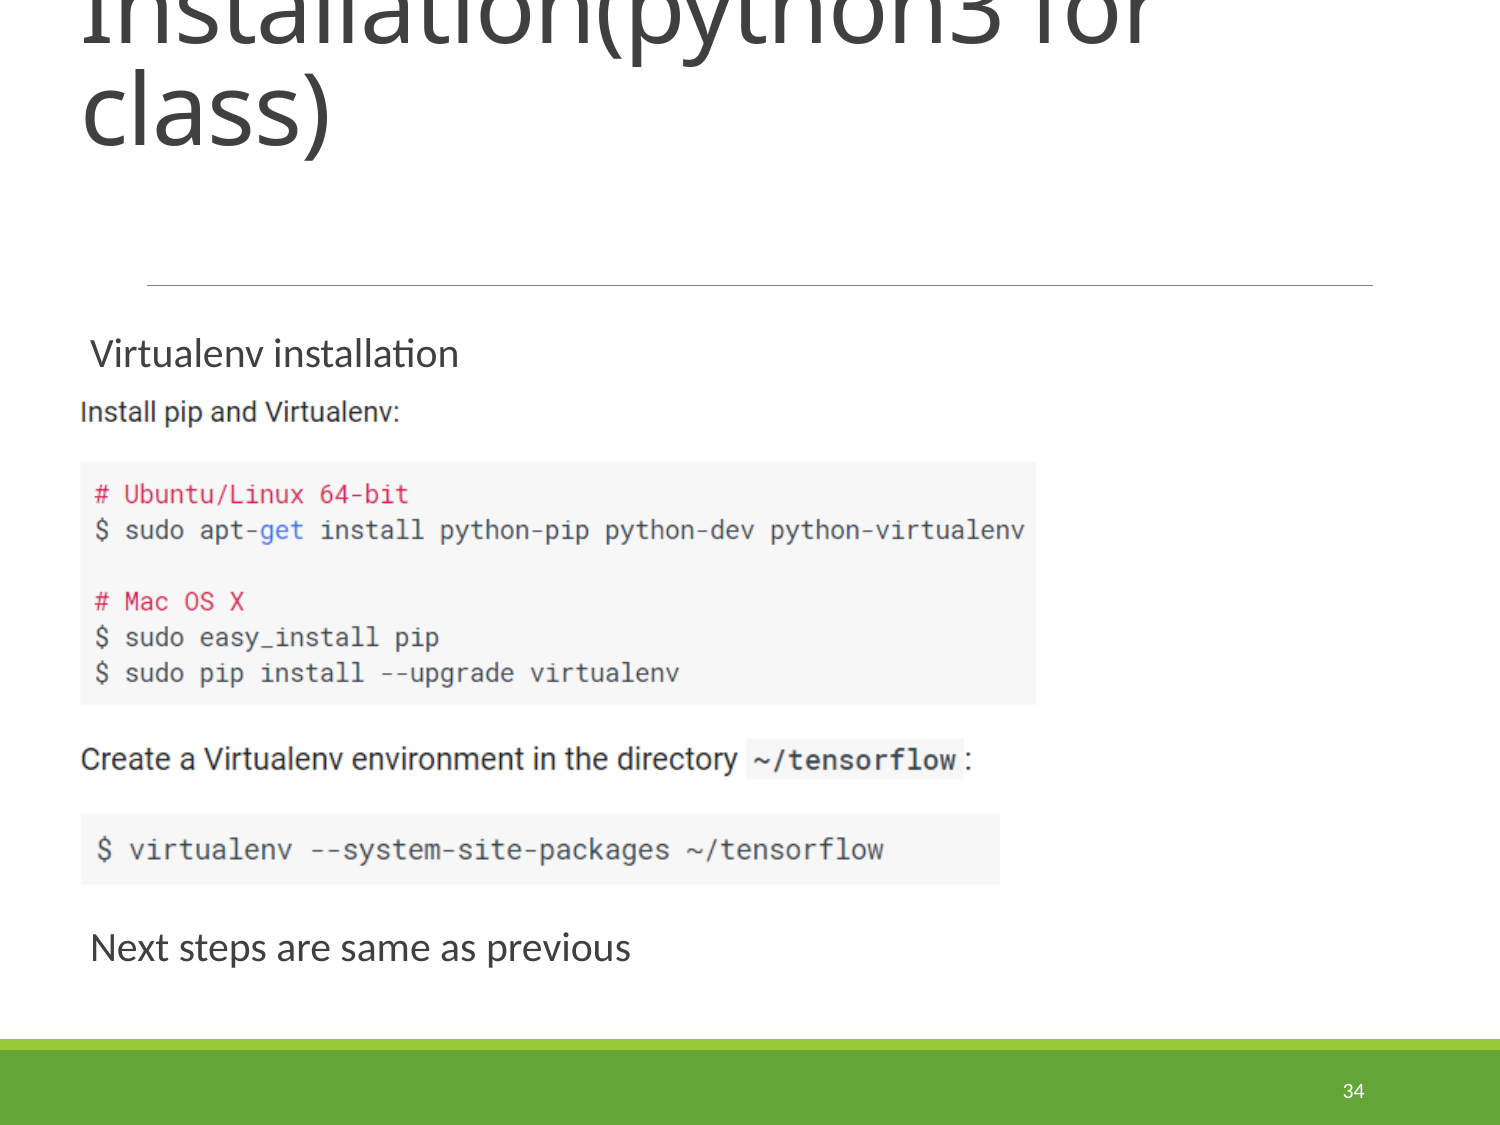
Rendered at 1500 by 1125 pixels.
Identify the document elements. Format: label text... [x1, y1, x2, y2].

title Installation(python3 for class) [65, 0, 1416, 174]
list Virtualenv installation Next steps are same as previous [75, 324, 1425, 1125]
slide_number 34 [1218, 1059, 1380, 1120]
picture [65, 381, 1036, 900]
